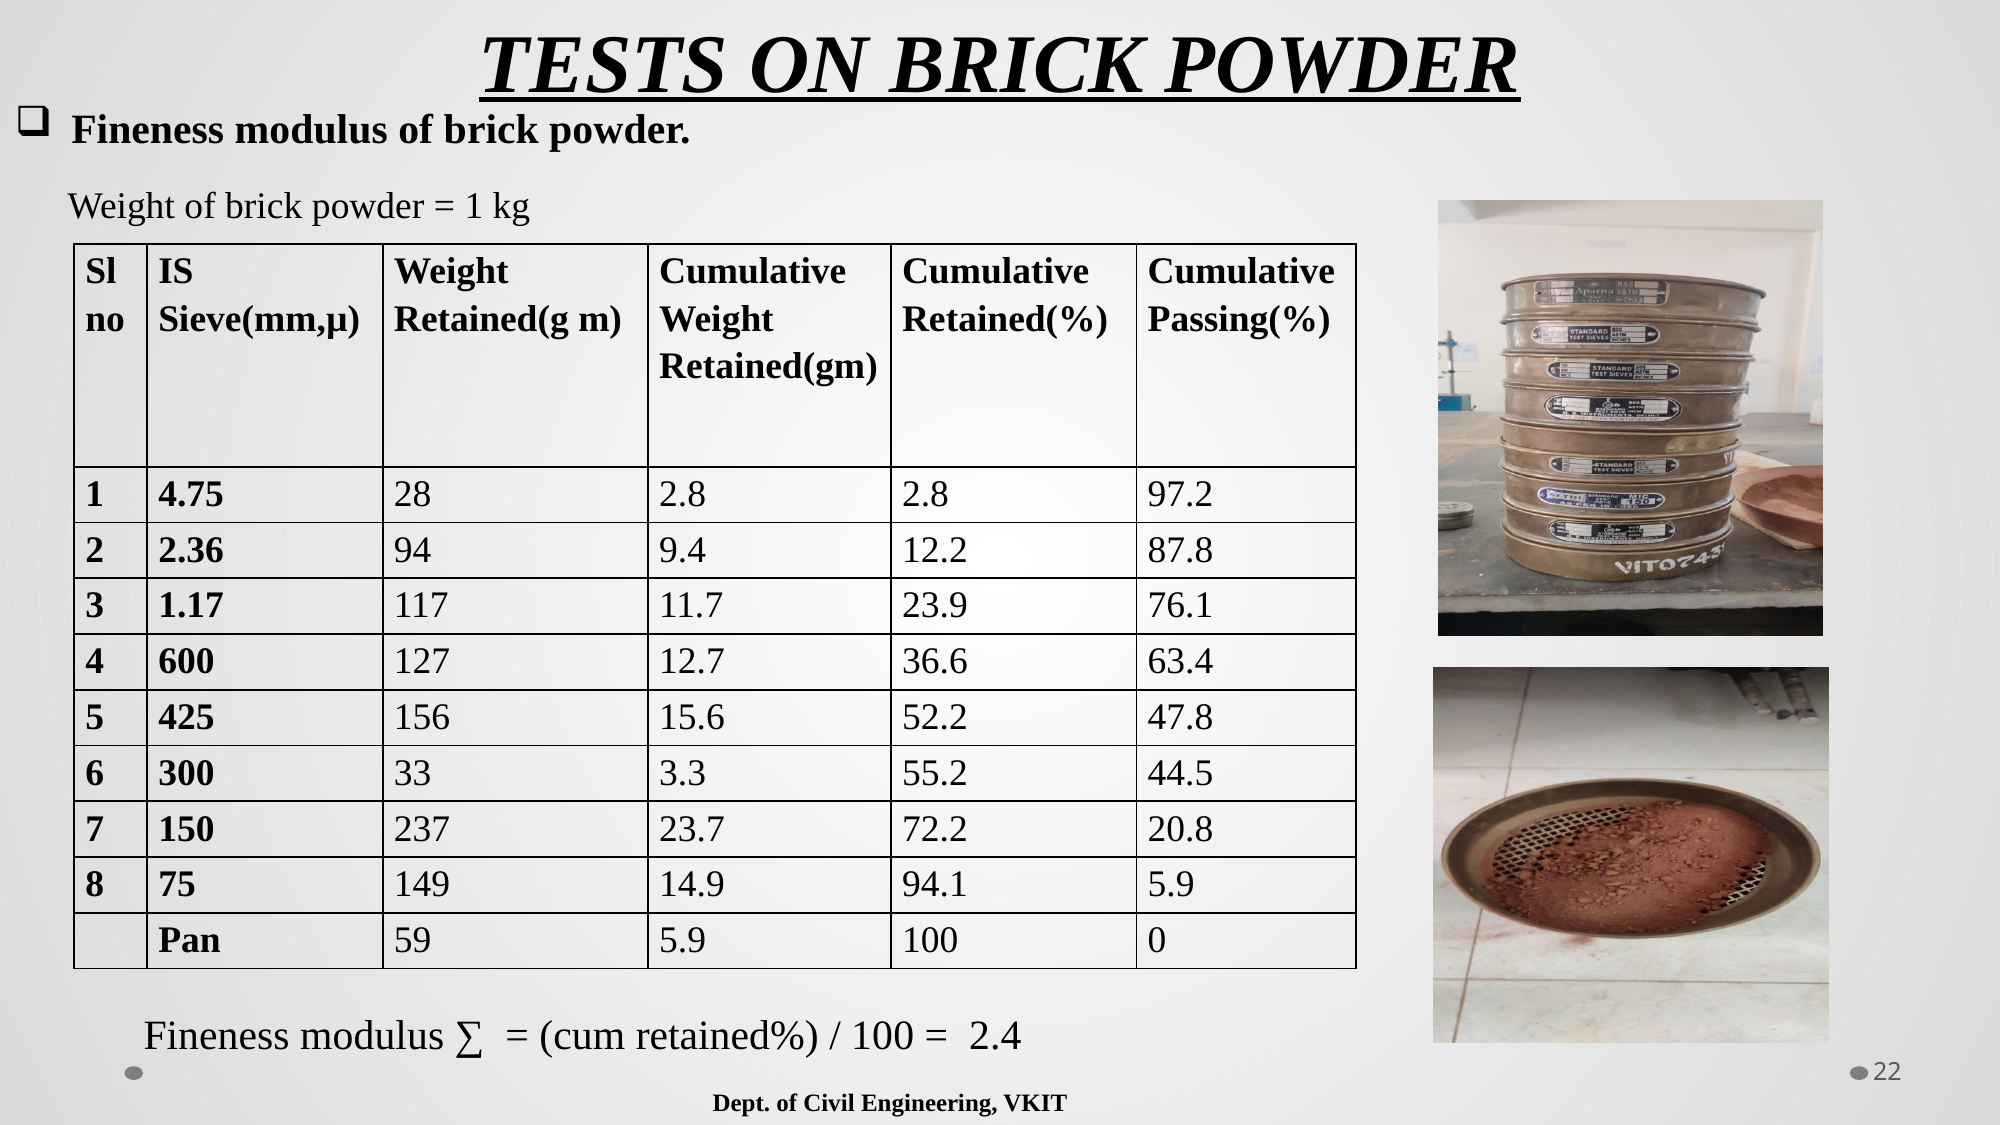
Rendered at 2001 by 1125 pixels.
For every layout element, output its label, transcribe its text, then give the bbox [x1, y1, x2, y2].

table_cell 9.4 [649, 523, 890, 577]
table_cell 7 [75, 802, 146, 856]
table_cell 59 [384, 914, 647, 968]
table_cell 97.2 [1137, 468, 1355, 522]
table_cell 1 [75, 468, 146, 522]
table_header Sl no [75, 245, 146, 466]
picture [1433, 667, 1829, 1043]
table_cell 47.8 [1137, 691, 1355, 745]
table_header Cumulative Weight Retained(gm) [649, 245, 890, 466]
picture [1438, 200, 1823, 637]
table_cell 127 [384, 635, 647, 689]
table_cell 117 [384, 579, 647, 633]
table_cell 55.2 [892, 746, 1136, 800]
table_cell 36.6 [892, 635, 1136, 689]
table_cell 425 [148, 691, 382, 745]
table_cell 15.6 [649, 691, 890, 745]
table_cell 23.7 [649, 802, 890, 856]
table_cell 52.2 [892, 691, 1136, 745]
table_cell 149 [384, 858, 647, 912]
table_cell 3 [75, 579, 146, 633]
table_cell 3.3 [649, 746, 890, 800]
table_cell 44.5 [1137, 746, 1355, 800]
table_cell 4 [75, 635, 146, 689]
table_cell 12.2 [892, 523, 1136, 577]
table_cell 100 [892, 914, 1136, 968]
text_box Fineness modulus ∑ = (cum retained%) / 100 = 2.4 [128, 1000, 1038, 1065]
table_cell 150 [148, 802, 382, 856]
slide_number 22 [1868, 1042, 1992, 1103]
table_header Cumulative Passing(%) [1137, 245, 1355, 466]
table_cell 94.1 [892, 858, 1136, 912]
table_cell Pan [148, 914, 382, 968]
table_header Cumulative Retained(%) [892, 245, 1136, 466]
footer Dept. of Civil Engineering, VKIT [705, 1071, 1329, 1125]
table_cell 14.9 [649, 858, 890, 912]
table_cell 28 [384, 468, 647, 522]
table_header Weight Retained(g m) [384, 245, 647, 466]
table_cell 1.17 [148, 579, 382, 633]
table_cell 300 [148, 746, 382, 800]
table_cell 63.4 [1137, 635, 1355, 689]
table_cell [75, 914, 146, 968]
table_cell 11.7 [649, 579, 890, 633]
table_cell 6 [75, 746, 146, 800]
table_cell 72.2 [892, 802, 1136, 856]
table_cell 0 [1137, 914, 1355, 968]
table_cell 600 [148, 635, 382, 689]
table_cell 2.8 [892, 468, 1136, 522]
table_cell 8 [75, 858, 146, 912]
table_cell 2 [75, 523, 146, 577]
table_cell 12.7 [649, 635, 890, 689]
table_cell 94 [384, 523, 647, 577]
table_cell 2.8 [649, 468, 890, 522]
table_cell 156 [384, 691, 647, 745]
table_cell 87.8 [1137, 523, 1355, 577]
table_cell 5.9 [649, 914, 890, 968]
table_cell 237 [384, 802, 647, 856]
table_cell 5.9 [1137, 858, 1355, 912]
table_cell 4.75 [148, 468, 382, 522]
table_cell 20.8 [1137, 802, 1355, 856]
table_cell 76.1 [1137, 579, 1355, 633]
table_cell 5 [75, 691, 146, 745]
table_cell 33 [384, 746, 647, 800]
list Fineness modulus of brick powder. Weight of brick powder = 1 kg [0, 94, 2000, 1066]
table_cell 23.9 [892, 579, 1136, 633]
table_cell 75 [148, 858, 382, 912]
table_cell 2.36 [148, 523, 382, 577]
table_header IS Sieve(mm,µ) [148, 245, 382, 466]
title TESTS ON BRICK POWDER [99, 0, 1900, 94]
